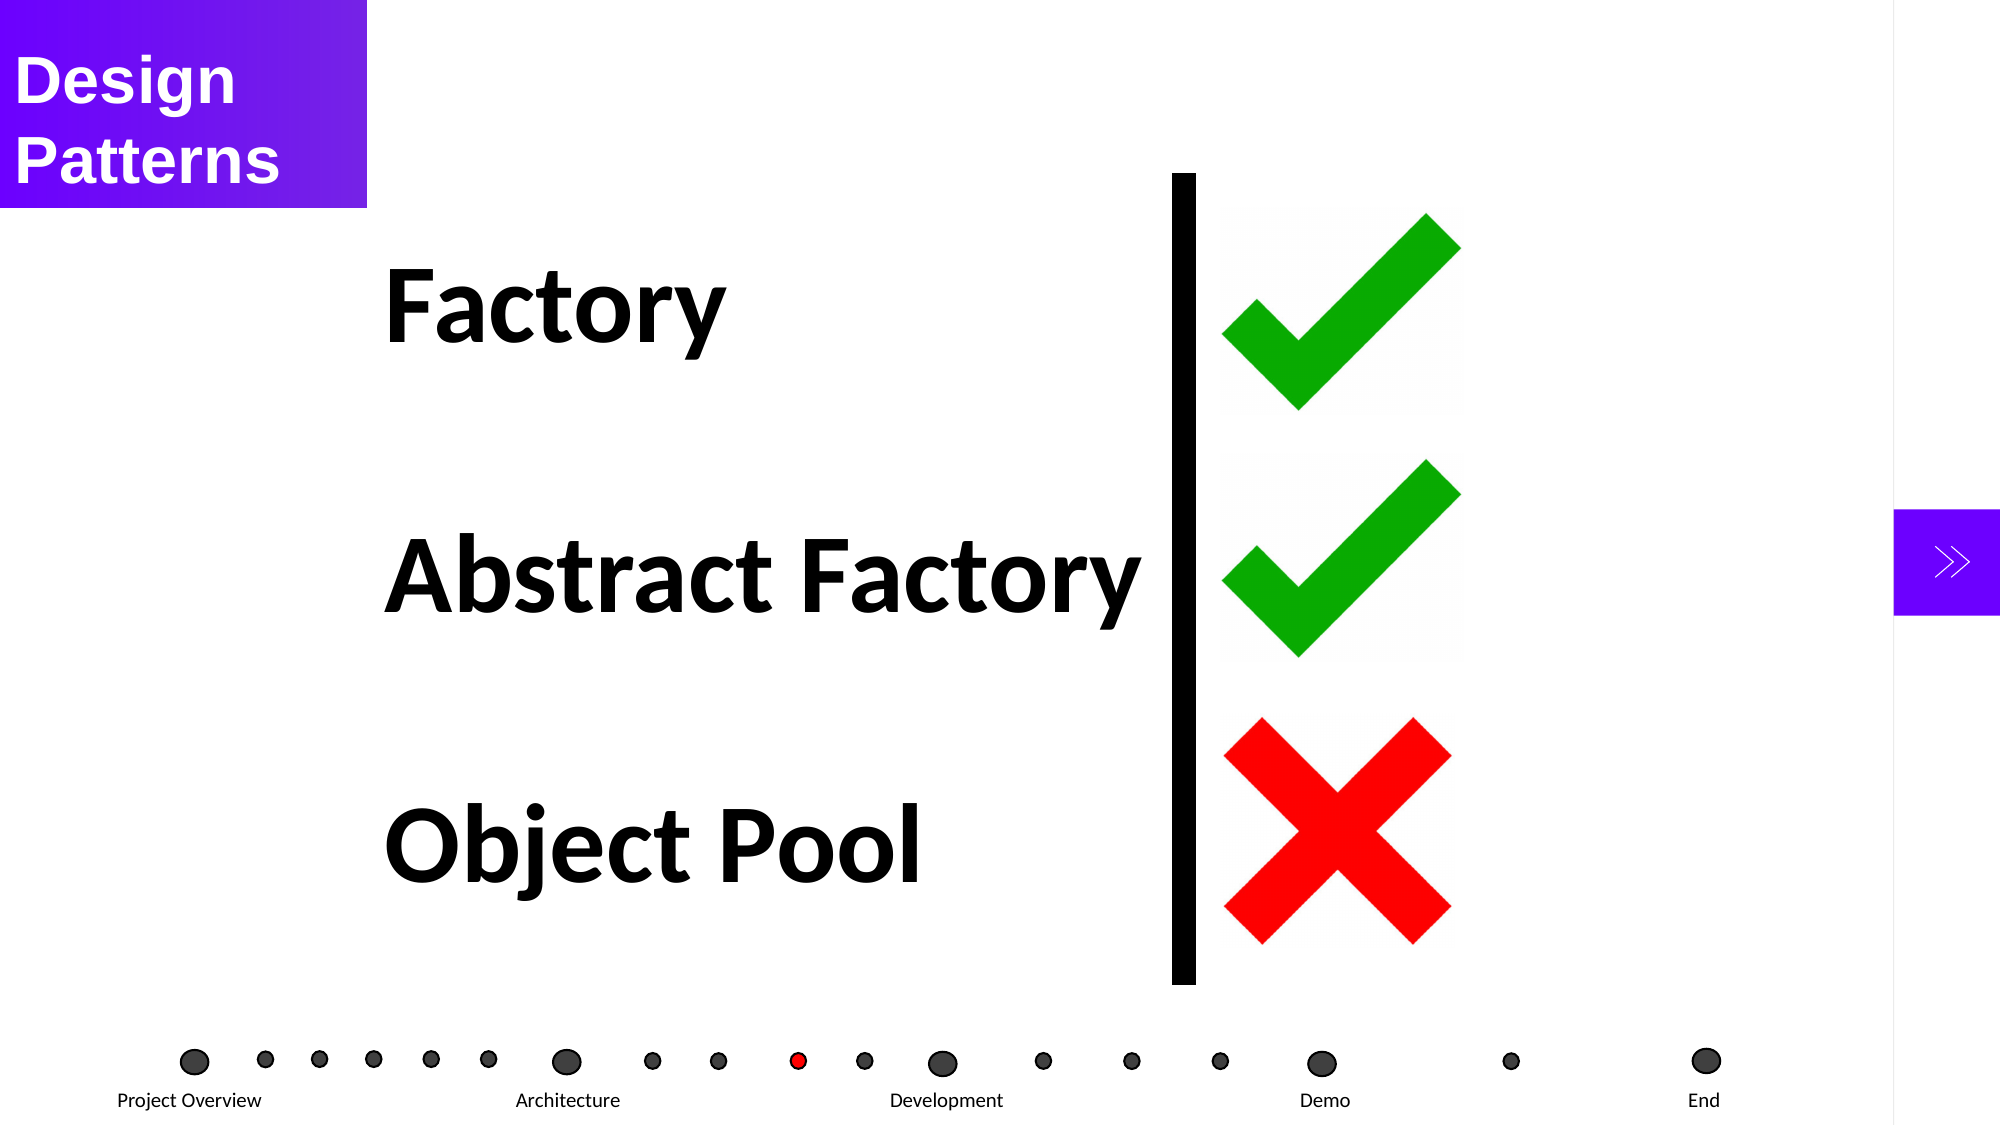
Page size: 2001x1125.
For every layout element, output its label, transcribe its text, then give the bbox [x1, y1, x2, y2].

text_box [1691, 1047, 1722, 1075]
picture [1220, 453, 1464, 662]
table_header Project Overview [0, 1085, 379, 1125]
text_box [927, 1050, 958, 1078]
text_box [1123, 1052, 1141, 1071]
text_box Design Patterns [0, 29, 318, 204]
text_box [1951, 546, 1970, 578]
text_box Factory Abstract Factory Object Pool [370, 223, 1159, 913]
text_box [855, 1051, 874, 1070]
picture [1220, 207, 1464, 415]
table_header Architecture [379, 1085, 757, 1125]
text_box [364, 1050, 383, 1069]
text_box [1895, 508, 2000, 617]
table_header Demo [1136, 1085, 1515, 1125]
text_box [551, 1048, 582, 1076]
text_box [1034, 1051, 1053, 1070]
text_box [1172, 173, 1196, 985]
text_box [709, 1052, 728, 1071]
text_box [789, 1051, 808, 1070]
text_box [0, 0, 367, 208]
picture [1220, 713, 1455, 948]
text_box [1935, 546, 1951, 578]
text_box [1211, 1052, 1230, 1071]
text_box [1307, 1050, 1337, 1078]
text_box [1502, 1052, 1521, 1071]
table_header End [1515, 1085, 1893, 1125]
text_box [256, 1050, 275, 1069]
text_box [479, 1050, 498, 1069]
table_header Development [757, 1085, 1136, 1125]
text_box [422, 1050, 441, 1069]
text_box [179, 1048, 210, 1076]
text_box [643, 1051, 662, 1070]
text_box [310, 1050, 329, 1069]
